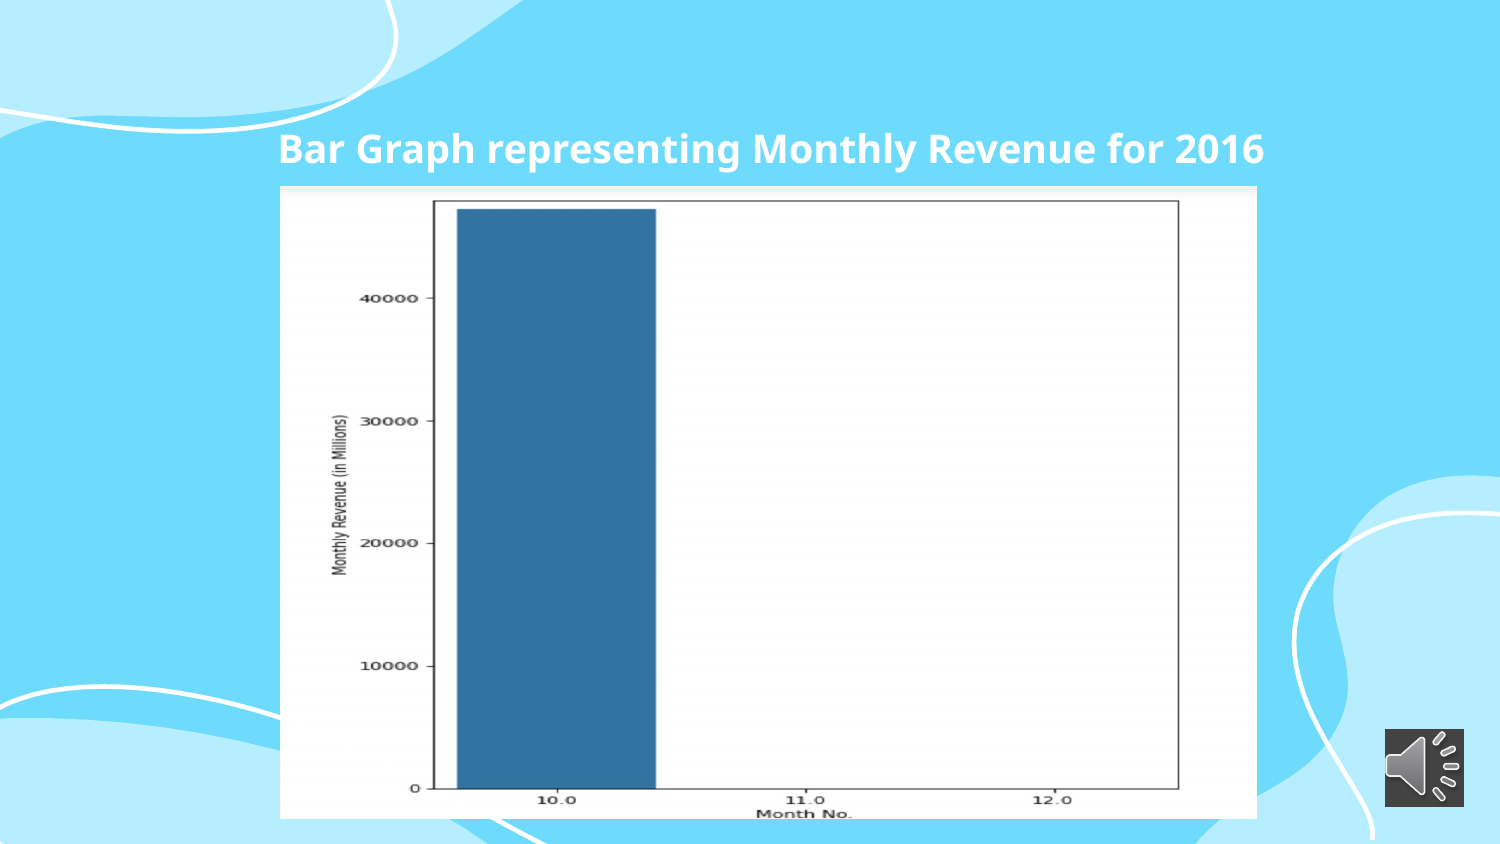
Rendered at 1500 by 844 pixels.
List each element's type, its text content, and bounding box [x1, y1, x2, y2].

picture [279, 186, 1257, 819]
picture [1384, 728, 1465, 809]
text_box Bar Graph representing Monthly Revenue for 2016 [262, 108, 1311, 187]
